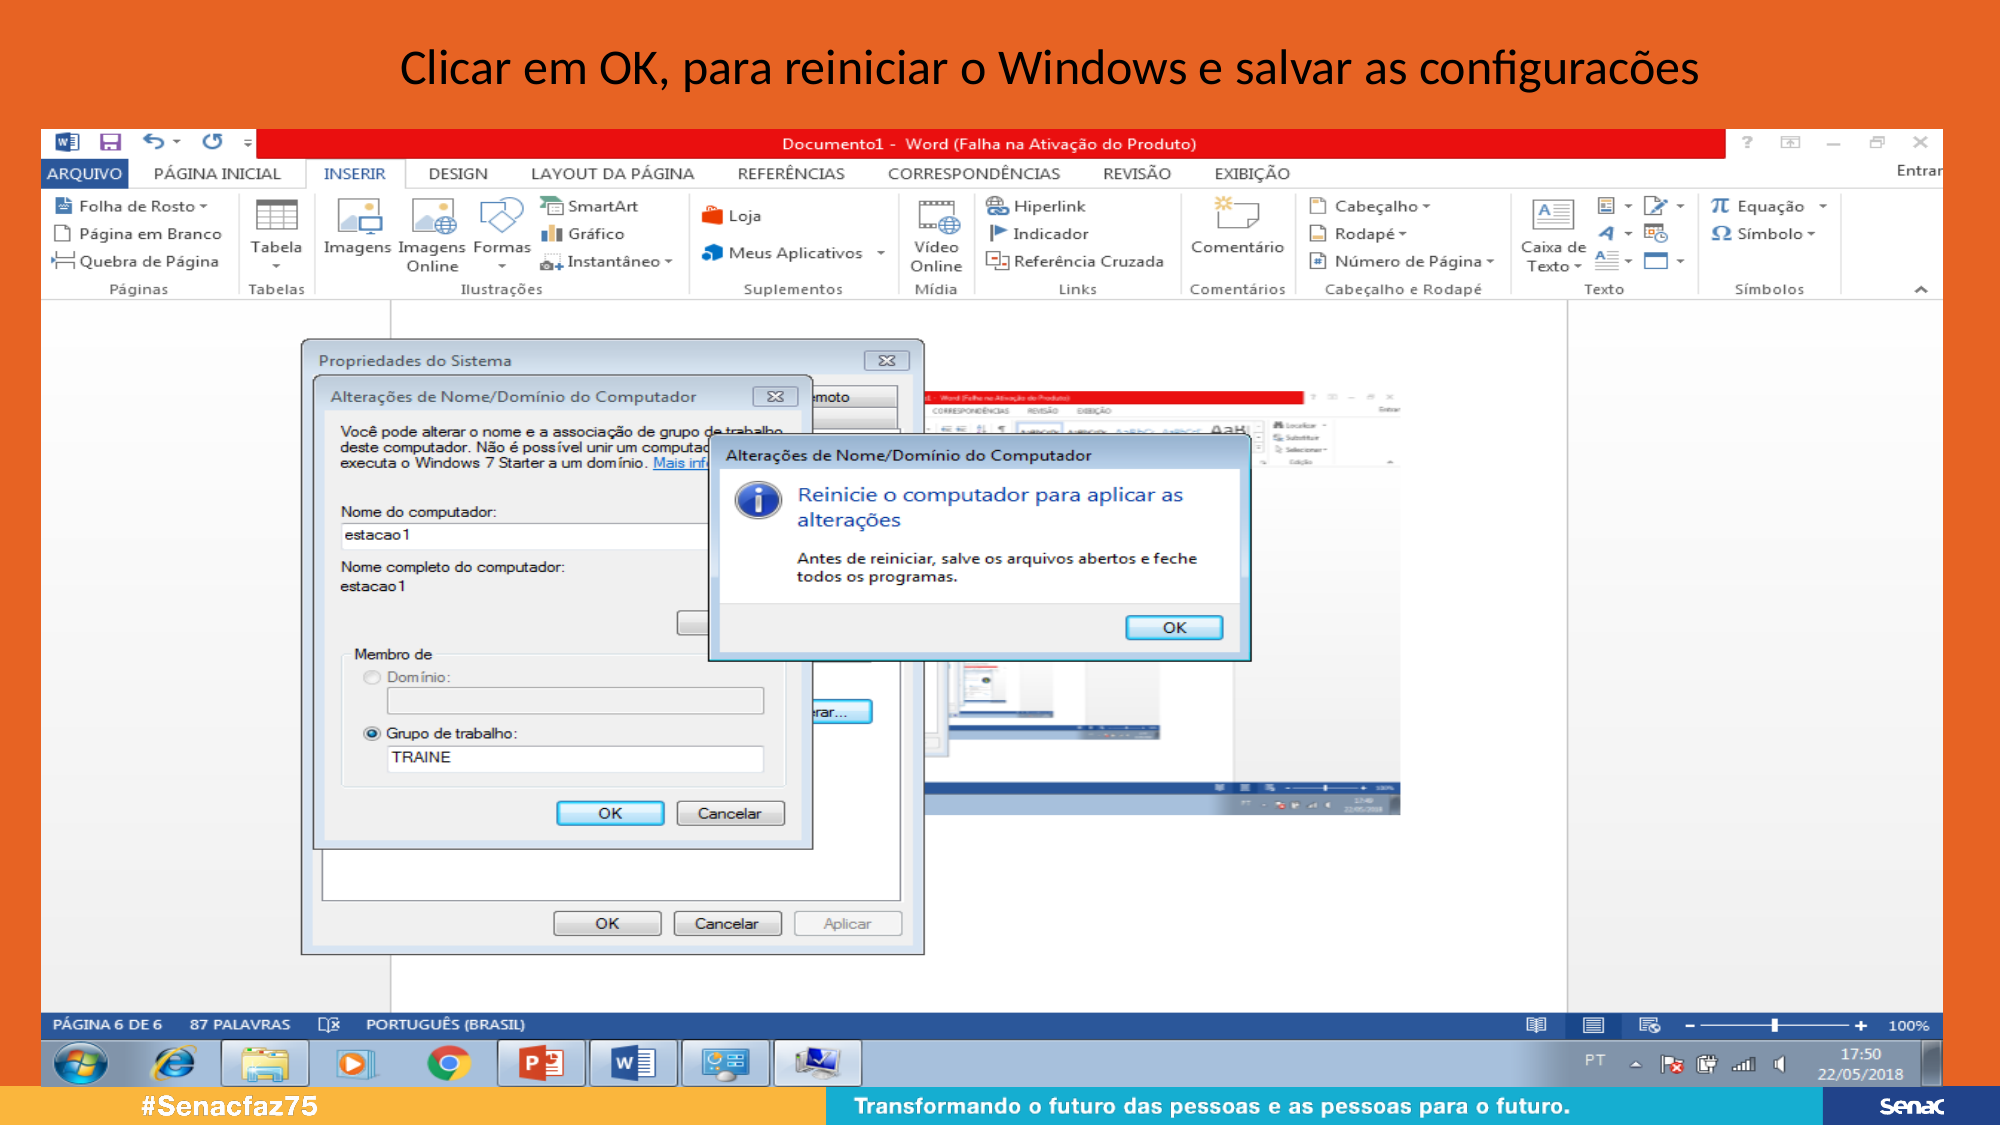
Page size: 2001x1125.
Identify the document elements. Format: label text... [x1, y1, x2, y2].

picture [0, 129, 2000, 1125]
text_box Clicar em OK, para reiniciar o Windows e salvar as configuracões [385, 27, 1828, 102]
